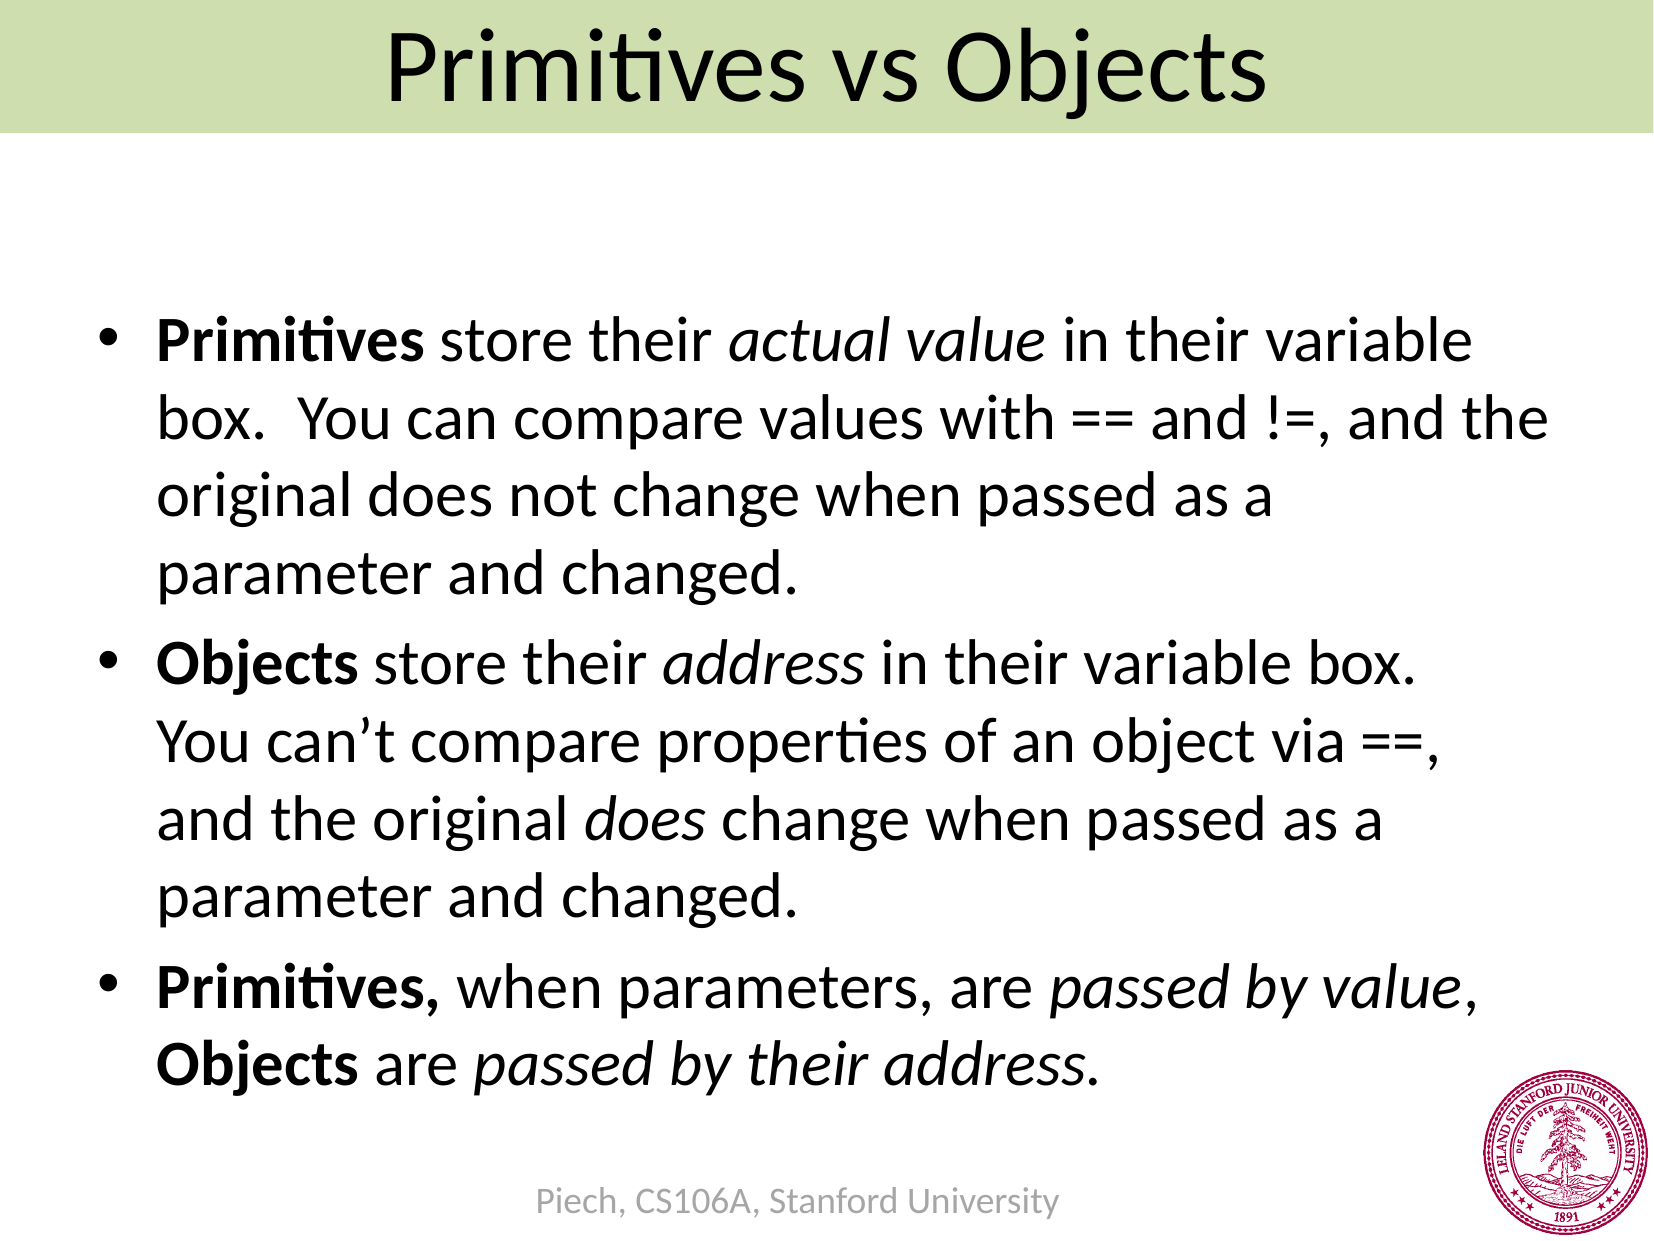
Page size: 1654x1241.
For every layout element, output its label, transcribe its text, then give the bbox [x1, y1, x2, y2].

text_box Primitives vs Objects [0, 0, 1654, 134]
list Primitives store their actual value in their variable box. You can compare values with == and !=, and the original does not change when passed as a parameter and changed. Objects store their address in their variable box. You can’t compare properties of an object via ==, and the original does change when passed as a parameter and changed. Primitives, when parameters, are passed by value, Objects are passed by their address. [82, 289, 1571, 1108]
picture [1483, 1070, 1648, 1235]
